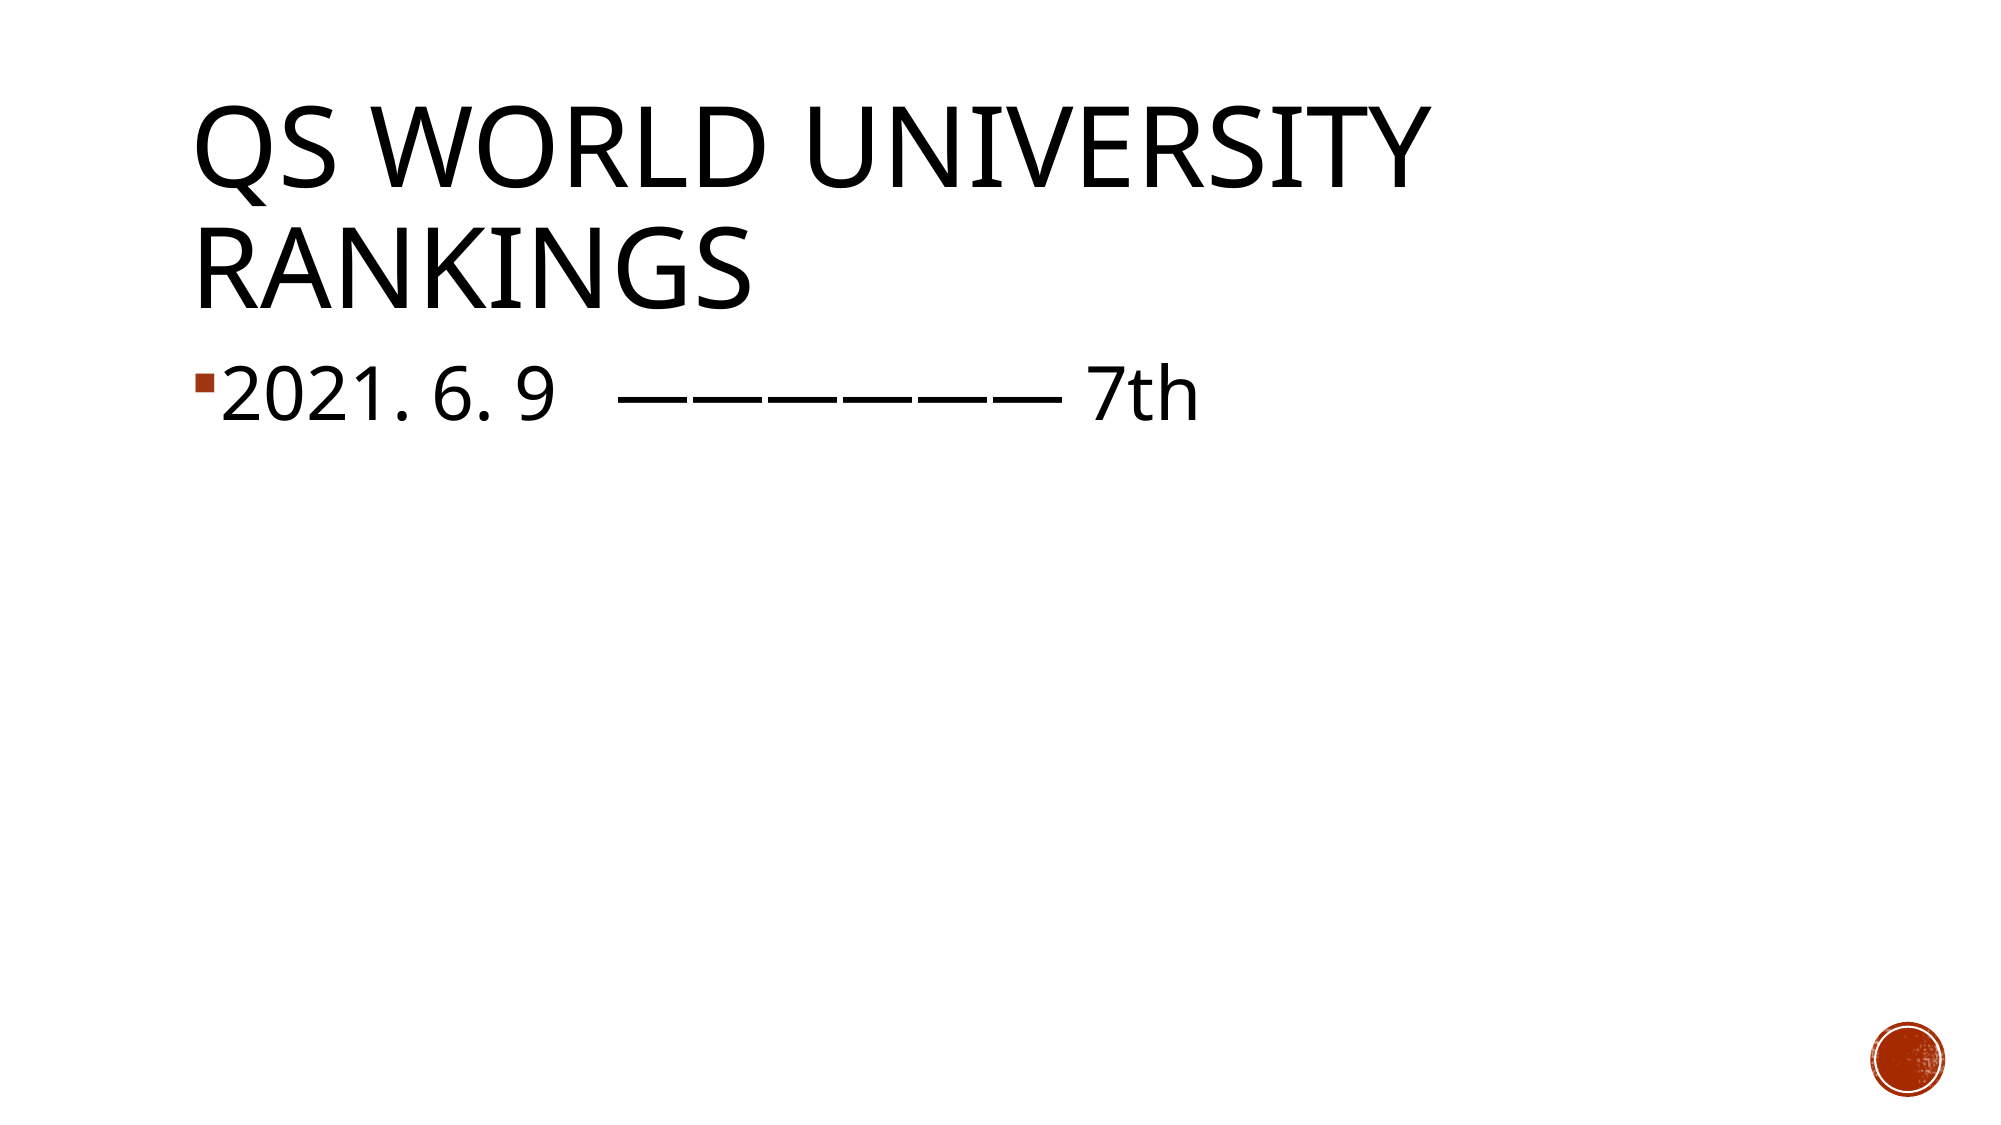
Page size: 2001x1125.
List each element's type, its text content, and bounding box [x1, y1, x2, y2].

title QS World University Rankings [175, 79, 1826, 344]
list 2021. 6. 9 —————— 7th [175, 348, 1826, 1013]
